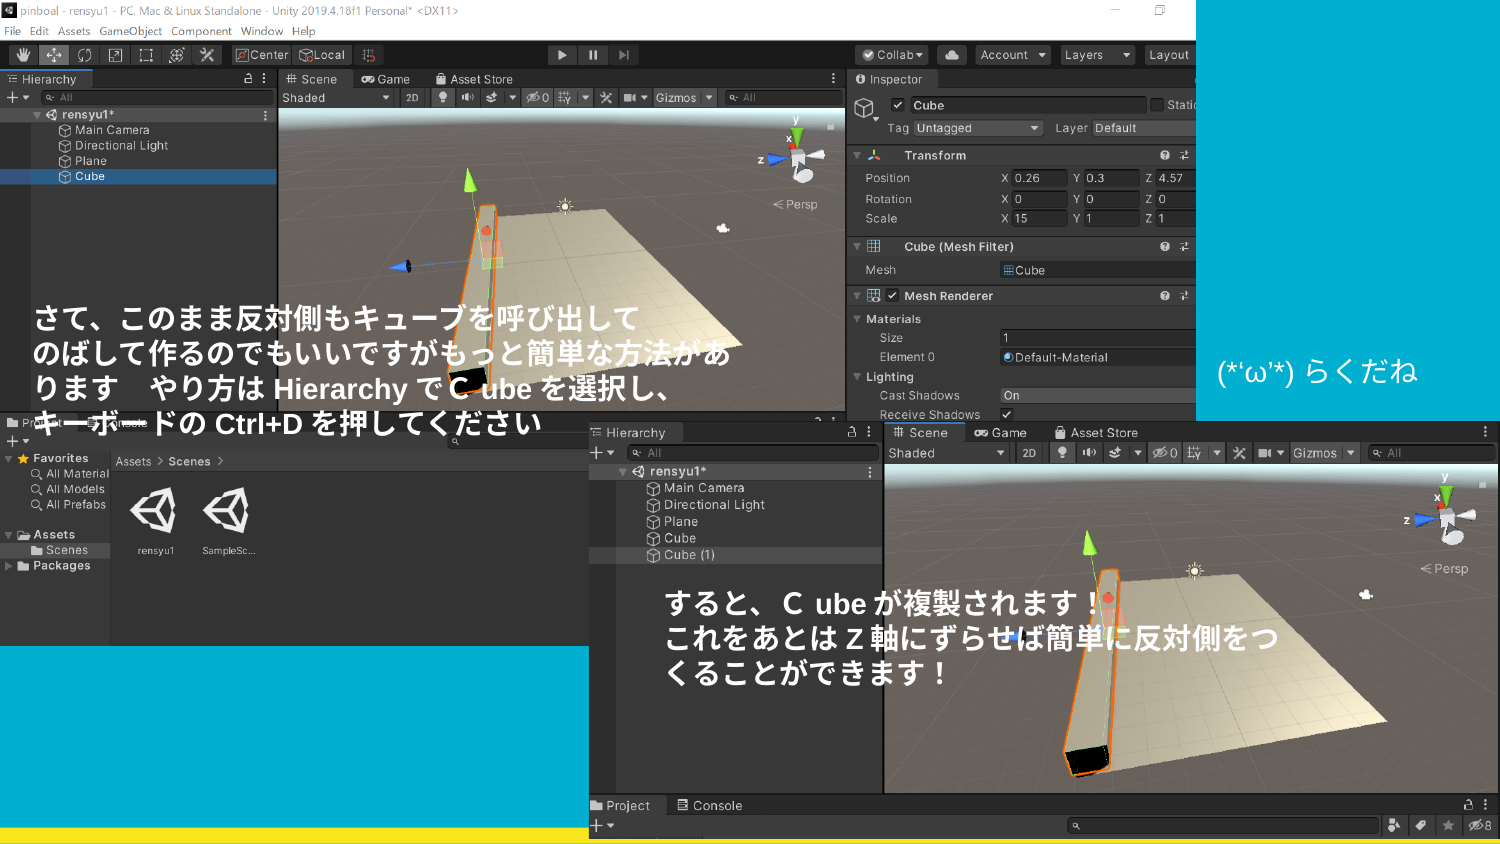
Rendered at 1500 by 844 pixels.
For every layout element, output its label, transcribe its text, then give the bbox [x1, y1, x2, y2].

text_box (*‘ω’*)らくだね [1202, 346, 1500, 397]
picture [0, 0, 1500, 839]
